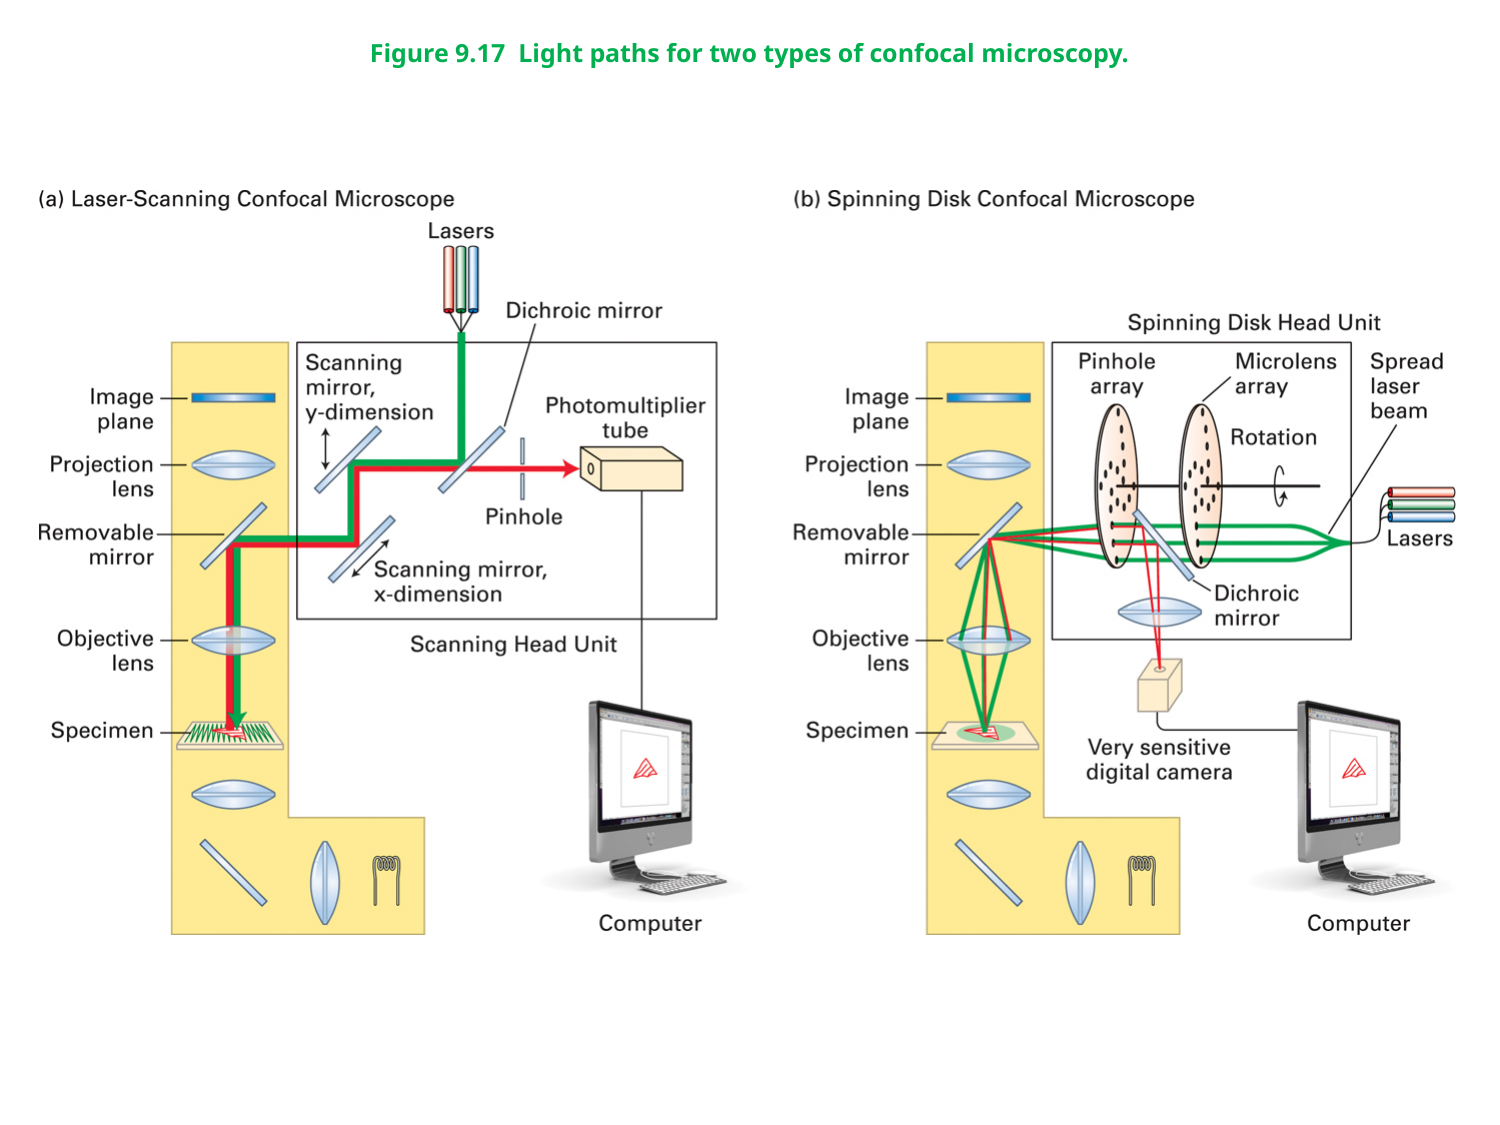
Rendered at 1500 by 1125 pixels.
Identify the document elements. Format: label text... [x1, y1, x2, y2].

title Figure 9.17 Light paths for two types of confocal microscopy. [37, 0, 1463, 113]
picture [39, 190, 1461, 935]
